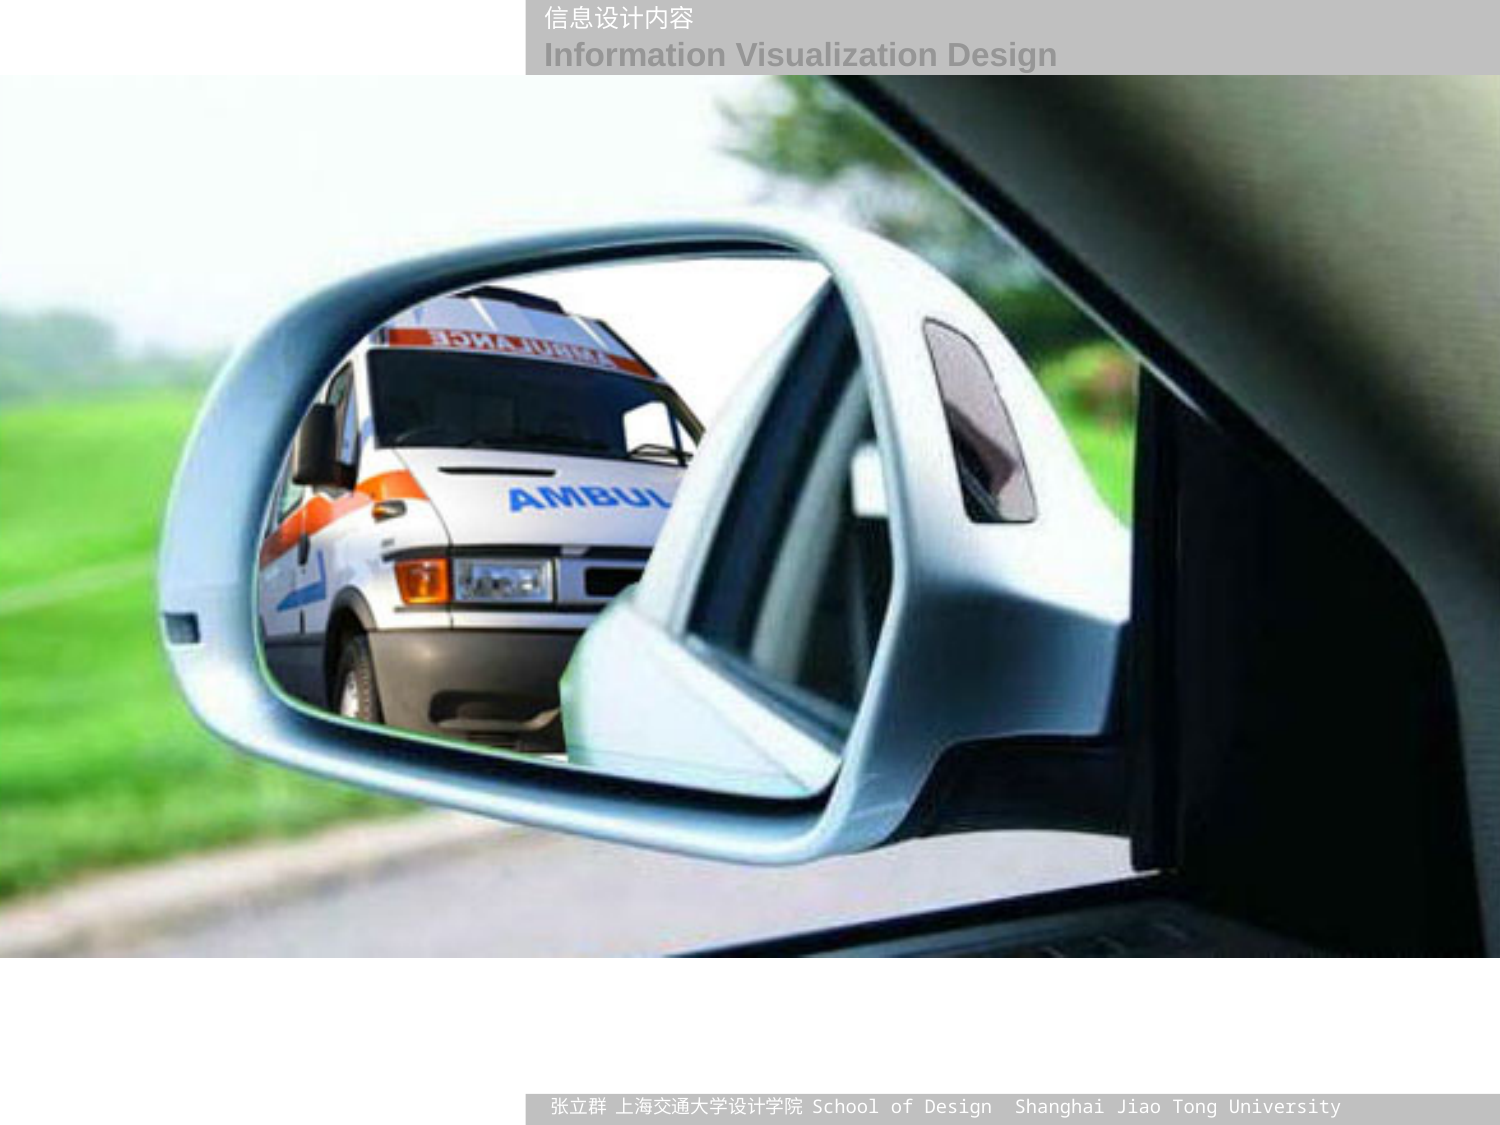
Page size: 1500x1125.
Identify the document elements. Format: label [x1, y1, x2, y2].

picture [0, 74, 1500, 958]
